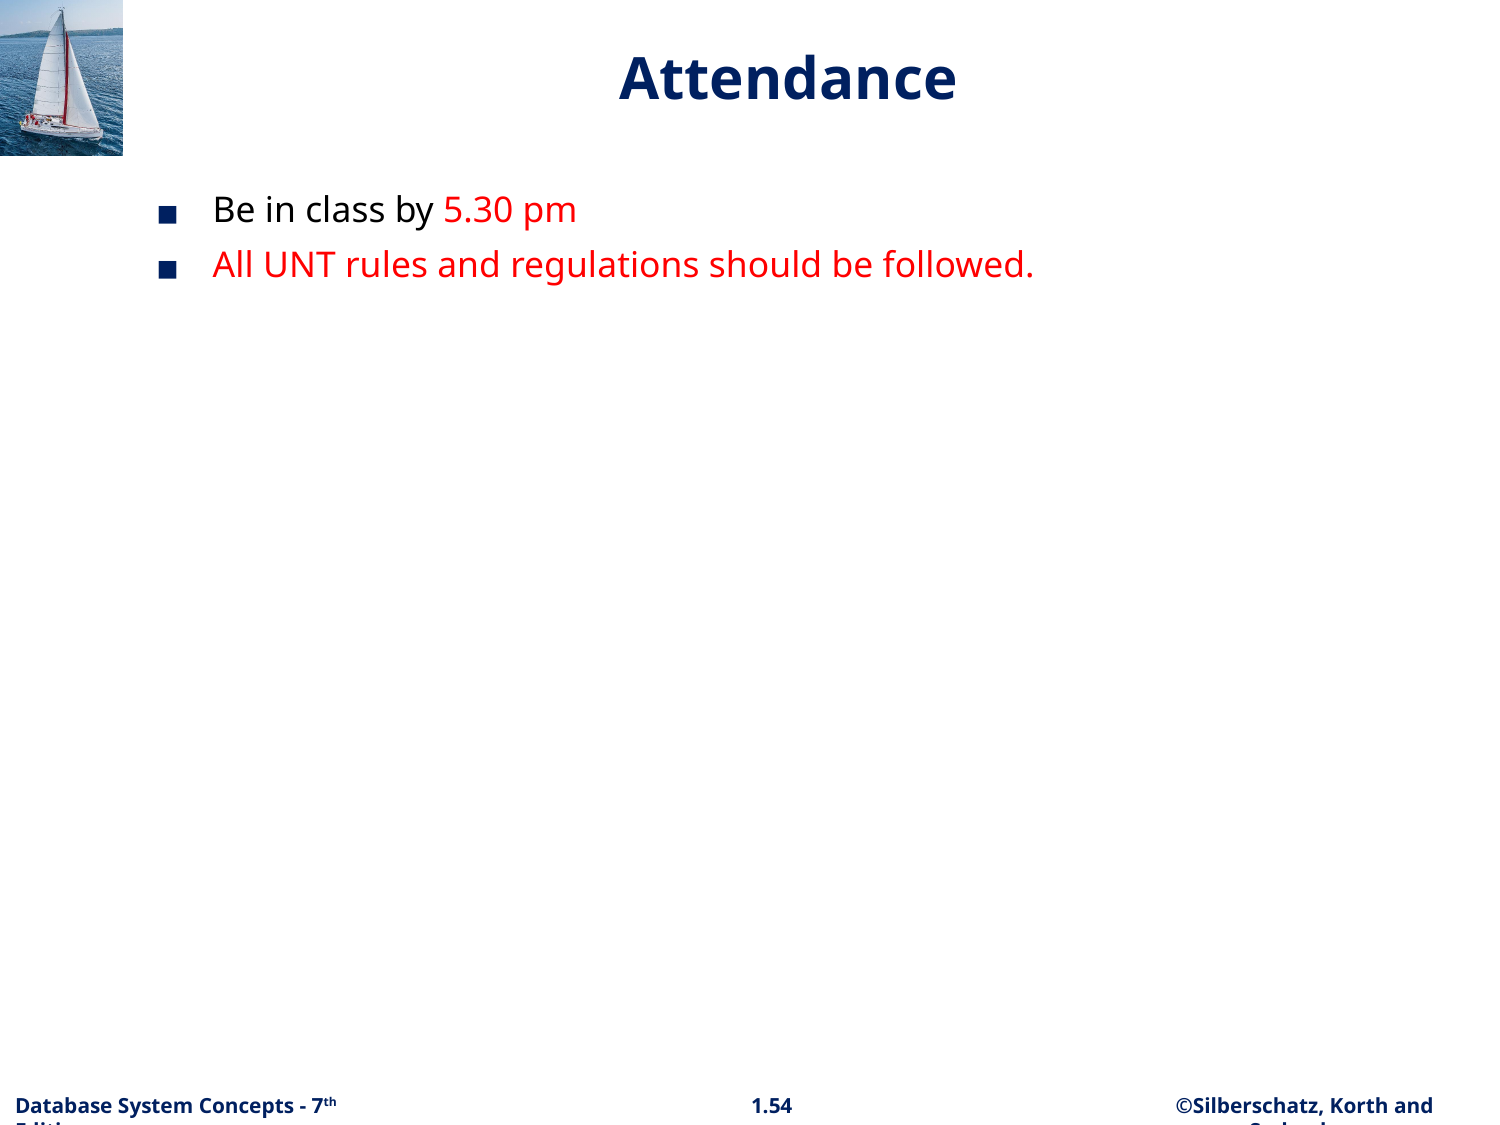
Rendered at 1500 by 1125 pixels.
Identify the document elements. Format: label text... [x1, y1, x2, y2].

list Be in class by 5.30 pm All UNT rules and regulations should be followed. [122, 179, 1391, 984]
title Attendance [126, 19, 1451, 120]
picture [0, 0, 123, 156]
